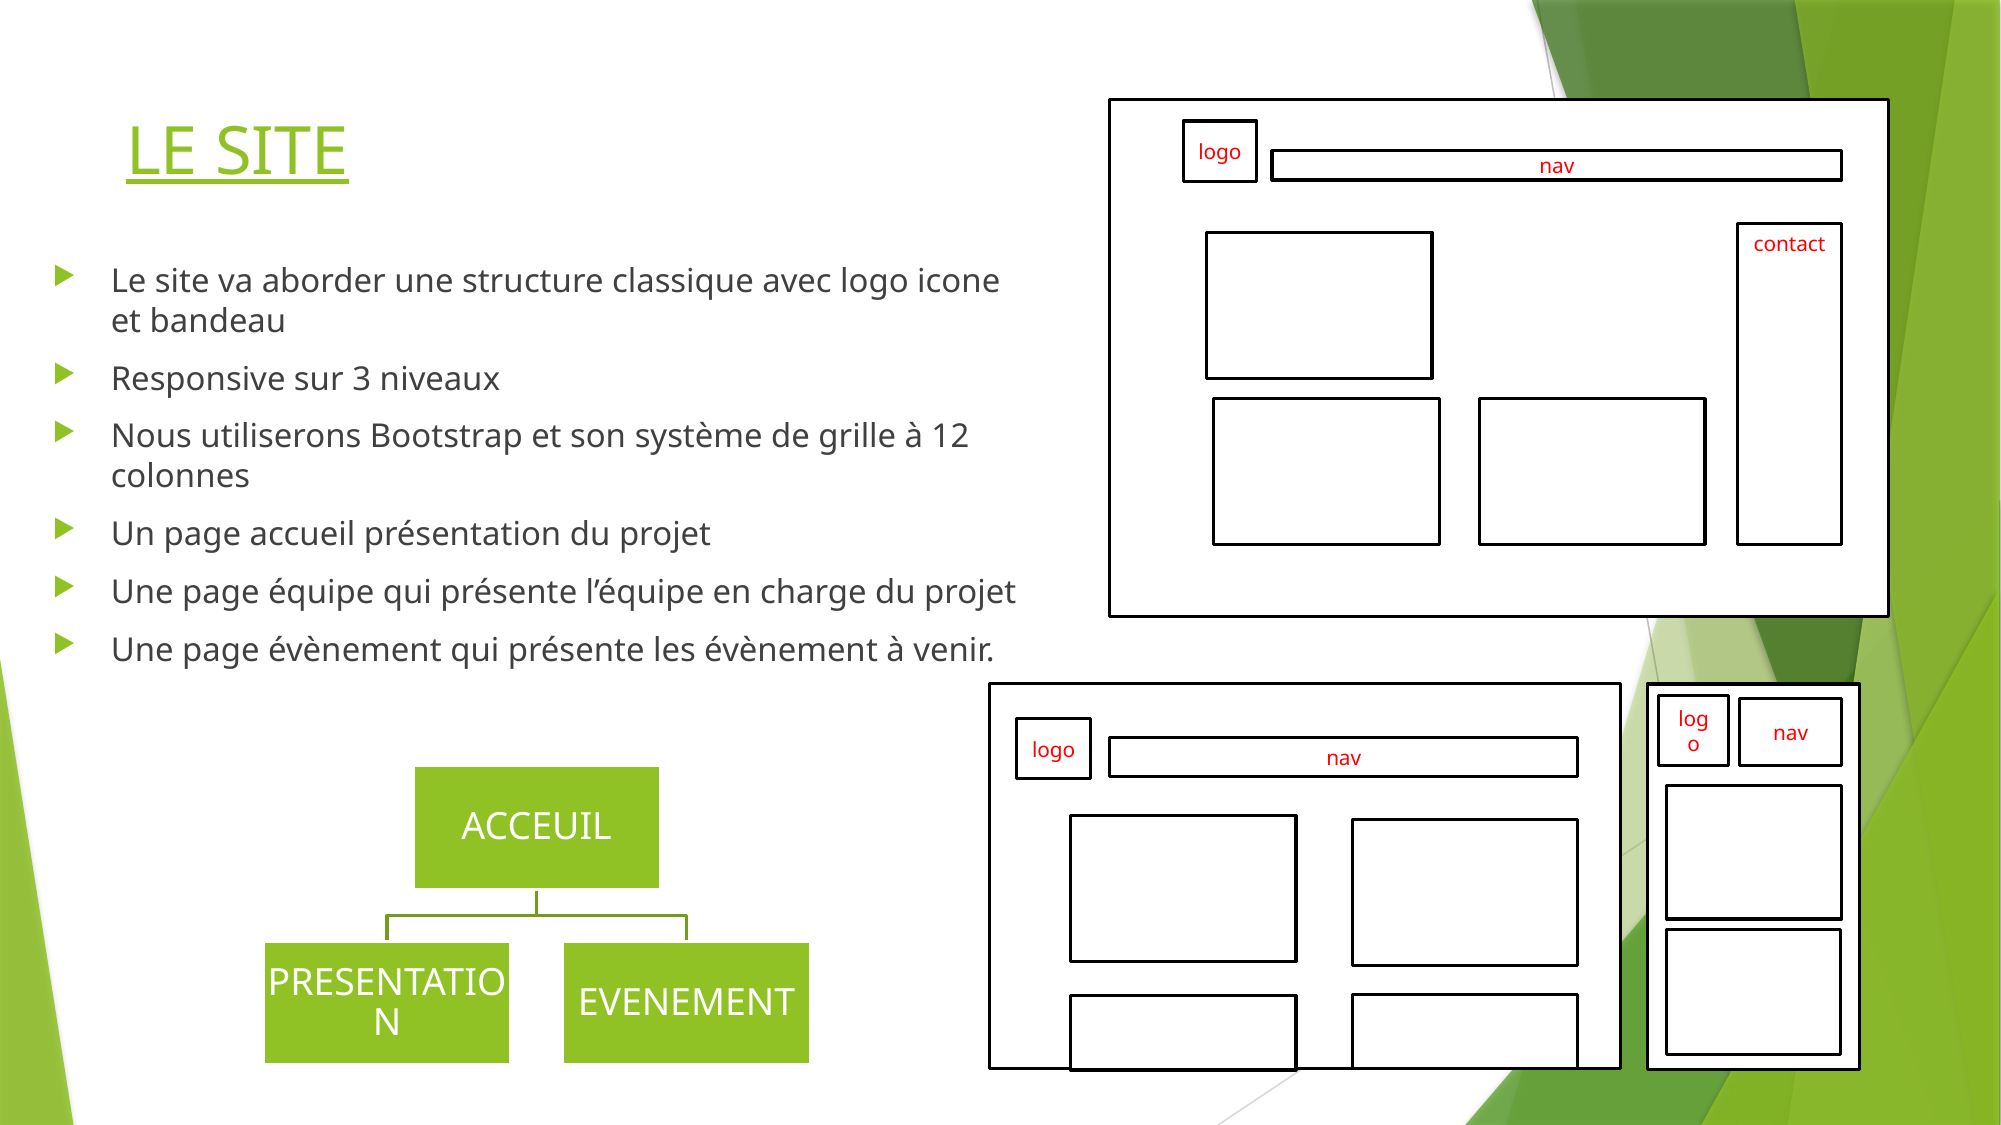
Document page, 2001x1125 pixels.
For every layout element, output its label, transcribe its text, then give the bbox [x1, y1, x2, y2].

text_box logo [1015, 717, 1092, 780]
text_box contact [1736, 222, 1843, 546]
text_box [1646, 682, 1861, 1071]
text_box [1108, 98, 1890, 618]
text_box nav [1738, 697, 1843, 767]
text_box [1205, 231, 1434, 380]
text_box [221, 764, 853, 1066]
text_box [1665, 784, 1843, 921]
text_box [1212, 397, 1441, 546]
text_box [988, 682, 1622, 1070]
text_box logo [1182, 119, 1258, 183]
text_box [1478, 397, 1707, 546]
text_box [1069, 814, 1298, 963]
text_box logo [1657, 694, 1730, 767]
text_box [1665, 928, 1842, 1056]
title LE SITE [111, 99, 1108, 317]
text_box nav [1108, 736, 1579, 778]
text_box [1351, 993, 1579, 1070]
list Le site va aborder une structure classique avec logo icone et bandeau Responsive sur 3 niveaux Nous utiliserons Bootstrap et son système de grille à 12 colonnes Un page accueil présentation du projet Une page équipe qui présente l’équipe en charge du projet Une page évènement qui présente les évènement à venir. [37, 252, 1037, 709]
text_box nav [1270, 149, 1843, 182]
text_box [1069, 994, 1298, 1072]
text_box [1351, 818, 1579, 967]
